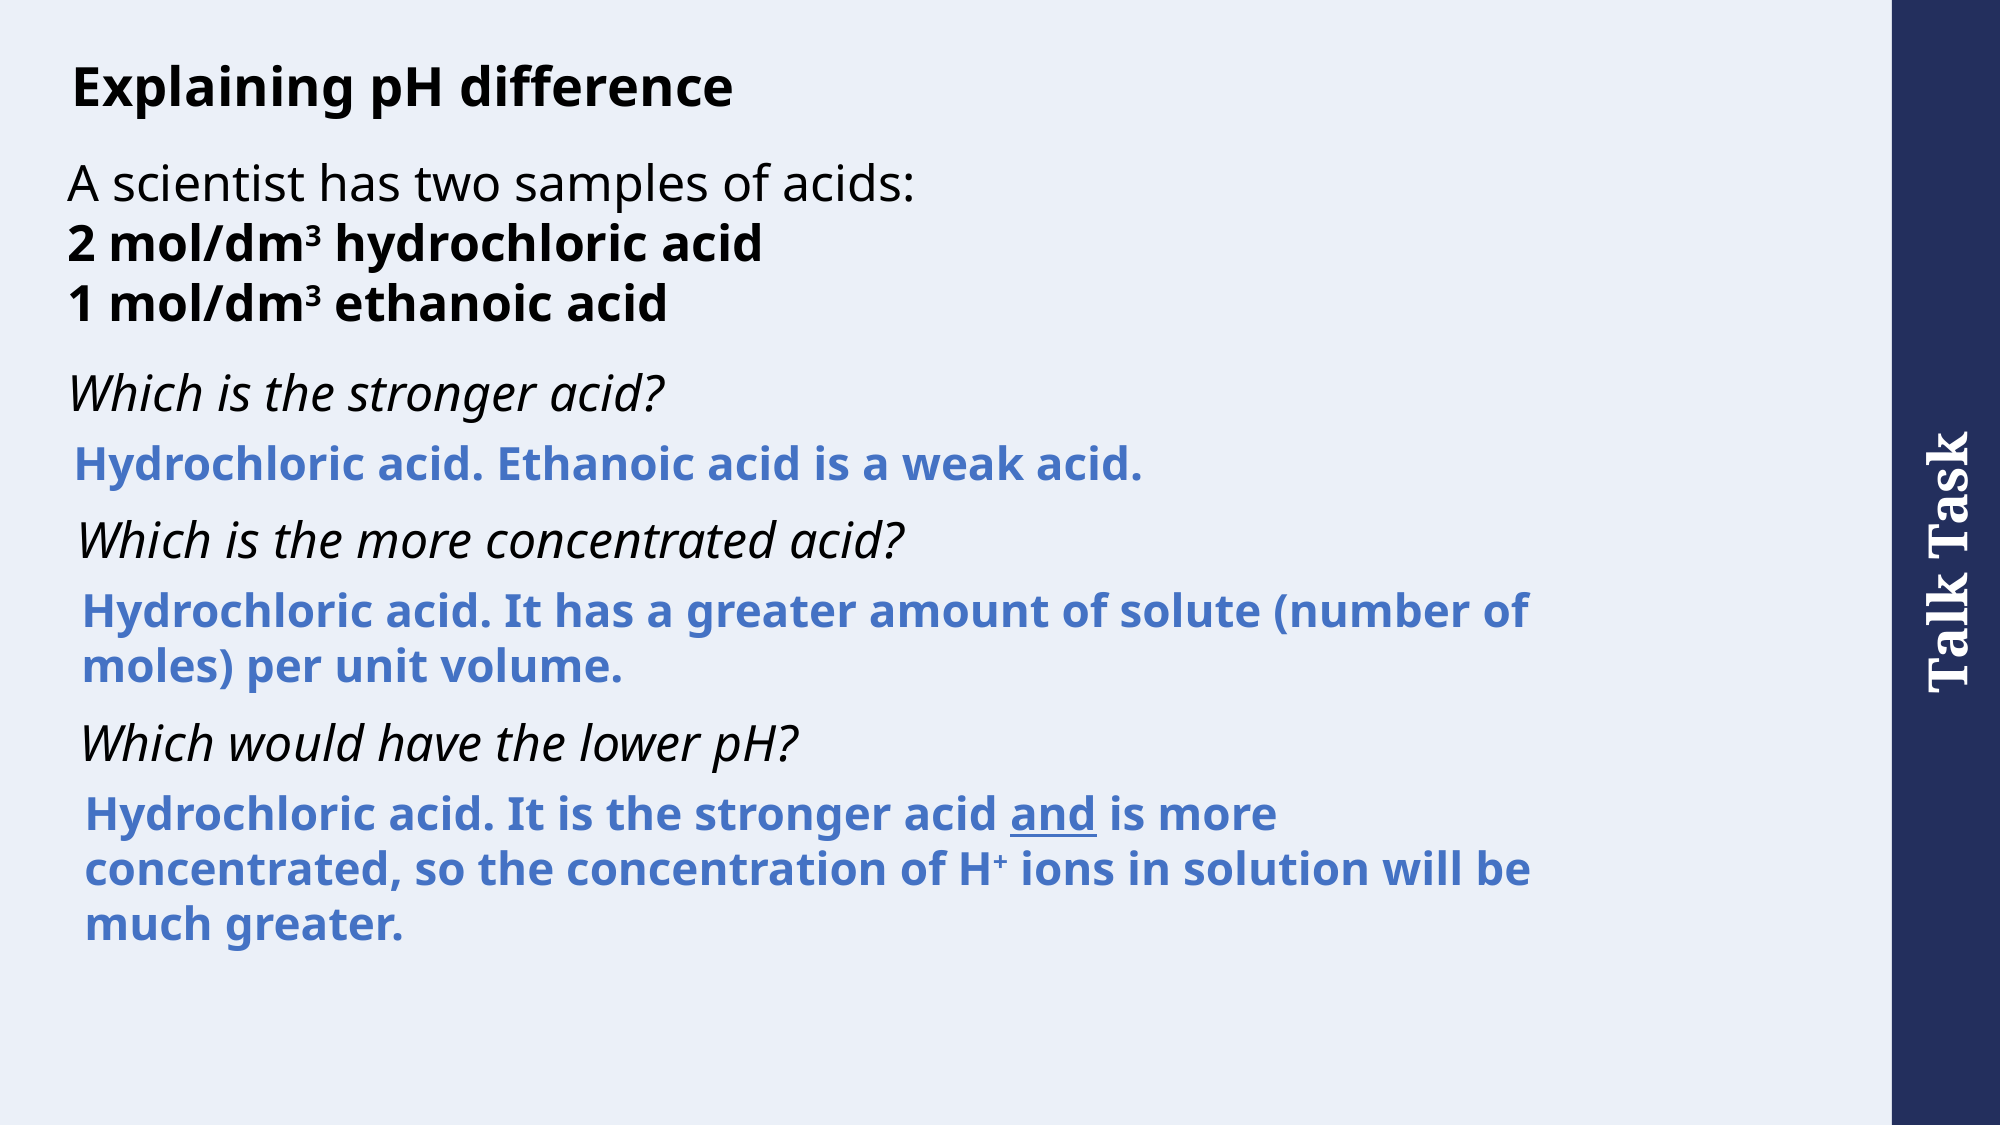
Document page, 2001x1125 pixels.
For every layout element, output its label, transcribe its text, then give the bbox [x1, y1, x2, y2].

text_box Hydrochloric acid. It has a greater amount of solute (number of moles) per unit volume. [66, 574, 1592, 700]
text_box A scientist has two samples of acids: 2 mol/dm3 hydrochloric acid 1 mol/dm3 ethanoic acid [52, 143, 1851, 339]
title Explaining pH difference [71, 0, 1814, 119]
text_box Which would have the lower pH? [64, 704, 1897, 779]
text_box Hydrochloric acid. It is the stronger acid and is more concentrated, so the concentration of H+ ions in solution will be much greater. [69, 777, 1595, 958]
text_box Hydrochloric acid. Ethanoic acid is a weak acid. [58, 427, 1184, 498]
text_box Which is the stronger acid? [53, 354, 1885, 429]
text_box Which is the more concentrated acid? [61, 501, 1894, 577]
